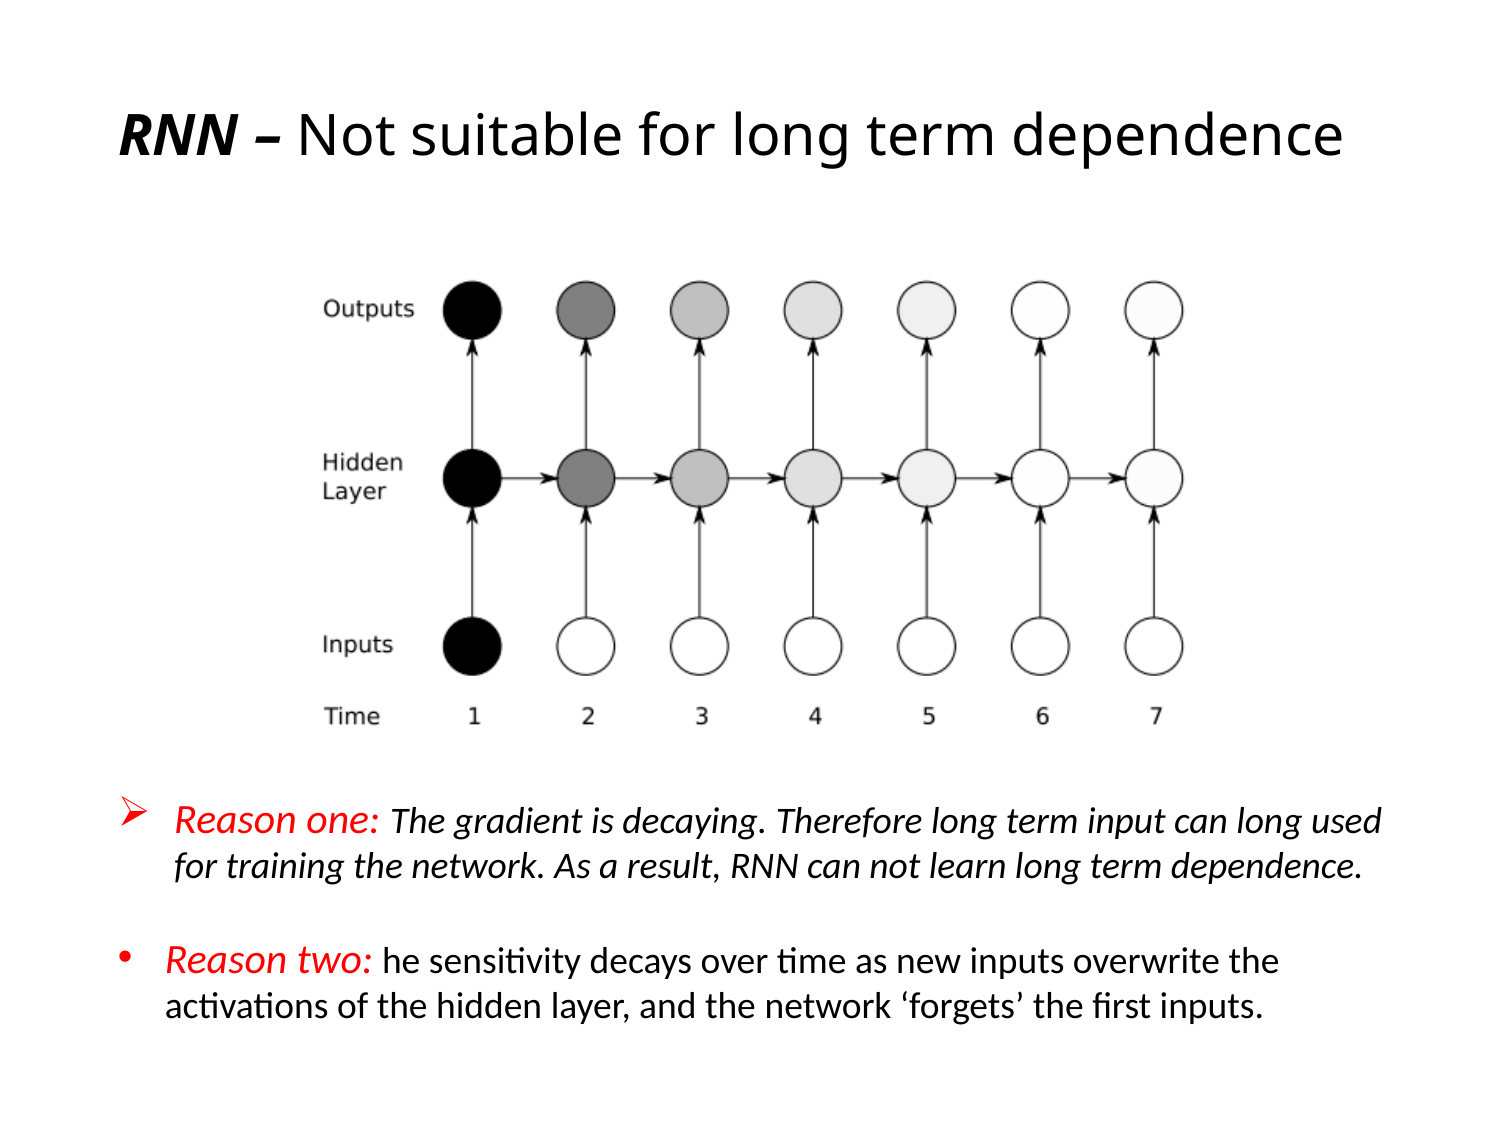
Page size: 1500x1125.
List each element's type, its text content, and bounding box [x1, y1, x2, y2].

text_box Reason one: The gradient is decaying. Therefore long term input can long used for training the network. As a result, RNN can not learn long term dependence. Reason two: he sensitivity decays over time as new inputs overwrite the activations of the hidden layer, and the network ‘forgets’ the first inputs. [103, 784, 1447, 1079]
title RNN – Not suitable for long term dependence [103, 44, 1397, 225]
picture [301, 271, 1199, 737]
